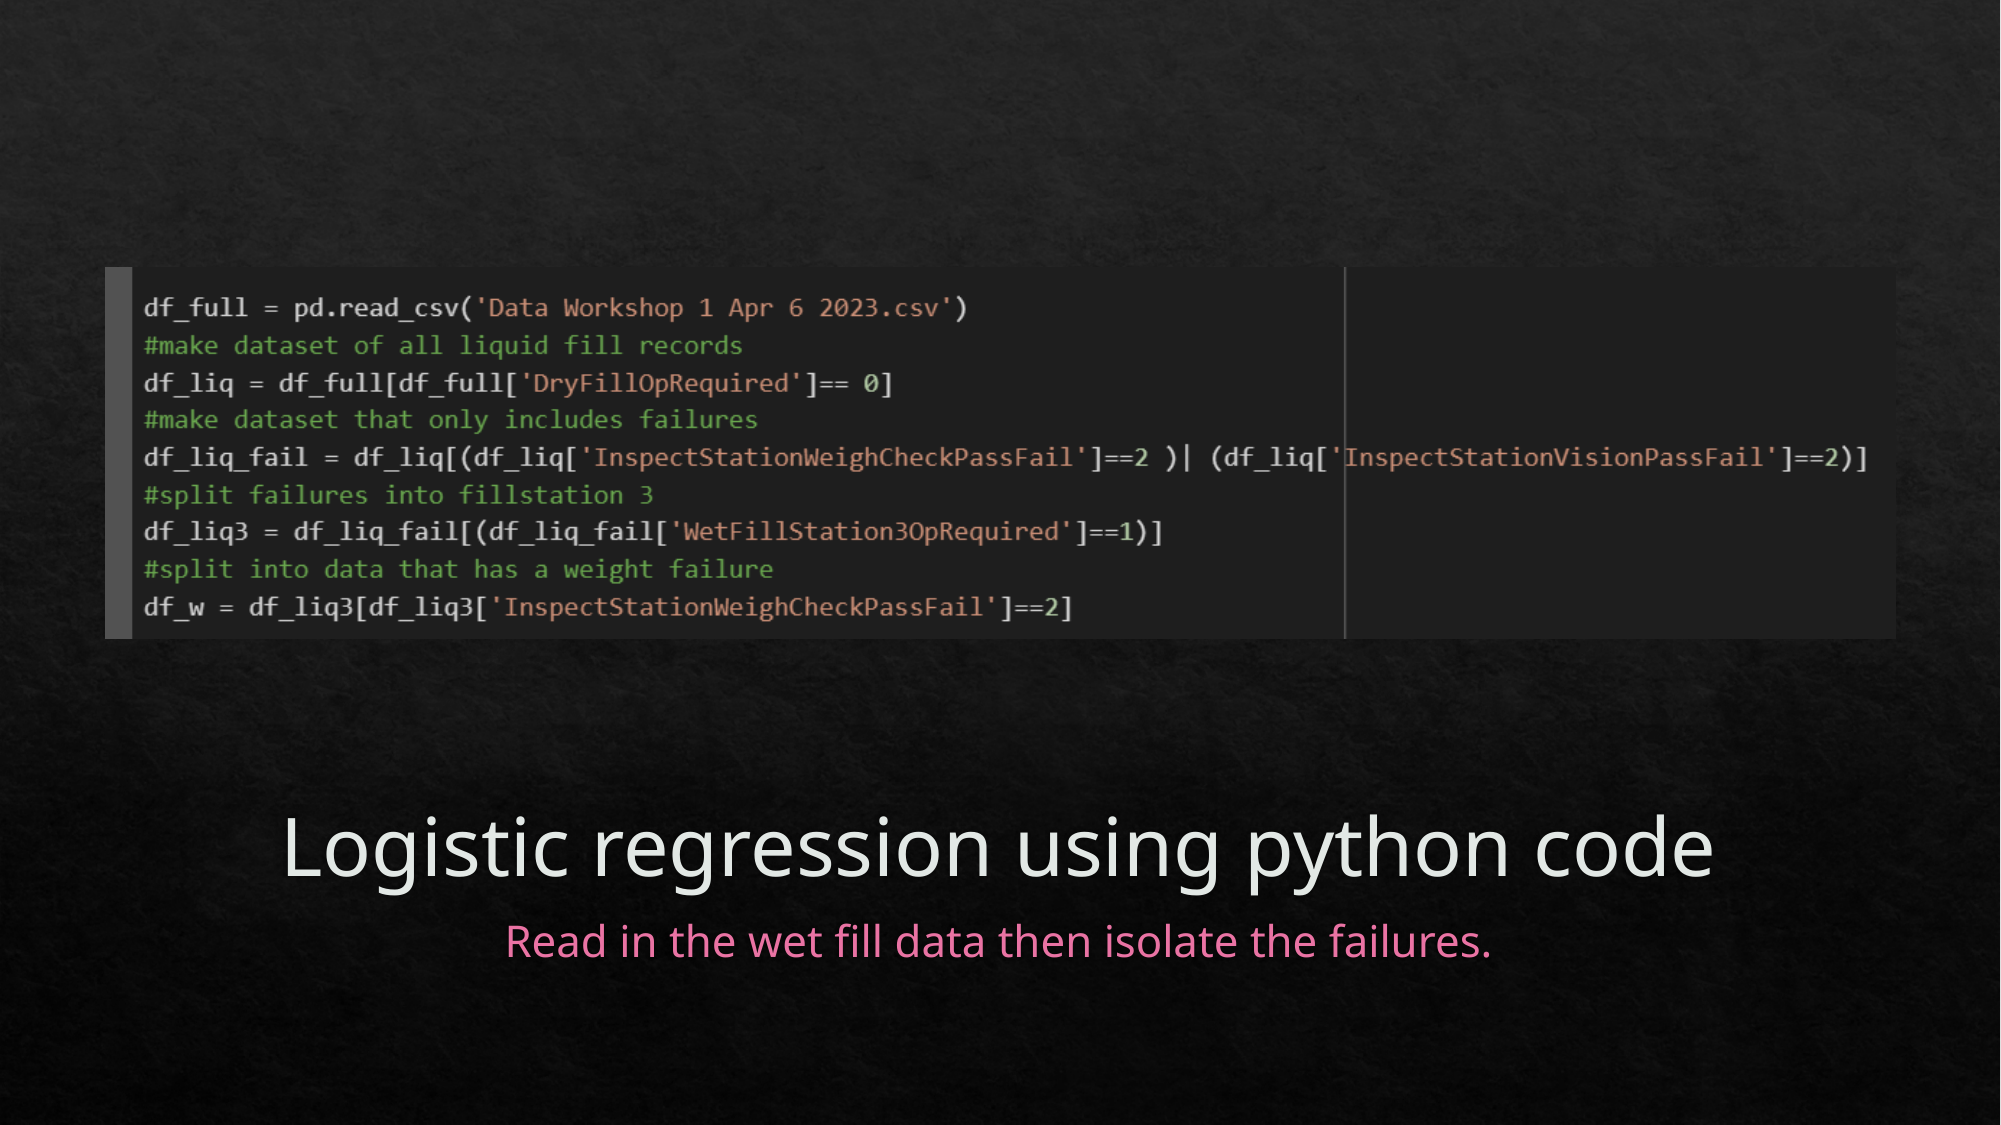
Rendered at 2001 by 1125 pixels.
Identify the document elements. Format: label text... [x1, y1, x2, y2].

title Logistic regression using python code [224, 722, 1774, 899]
picture [105, 266, 1896, 639]
subtitle Read in the wet fill data then isolate the failures. [224, 901, 1774, 1004]
text_box [0, 0, 2000, 1125]
